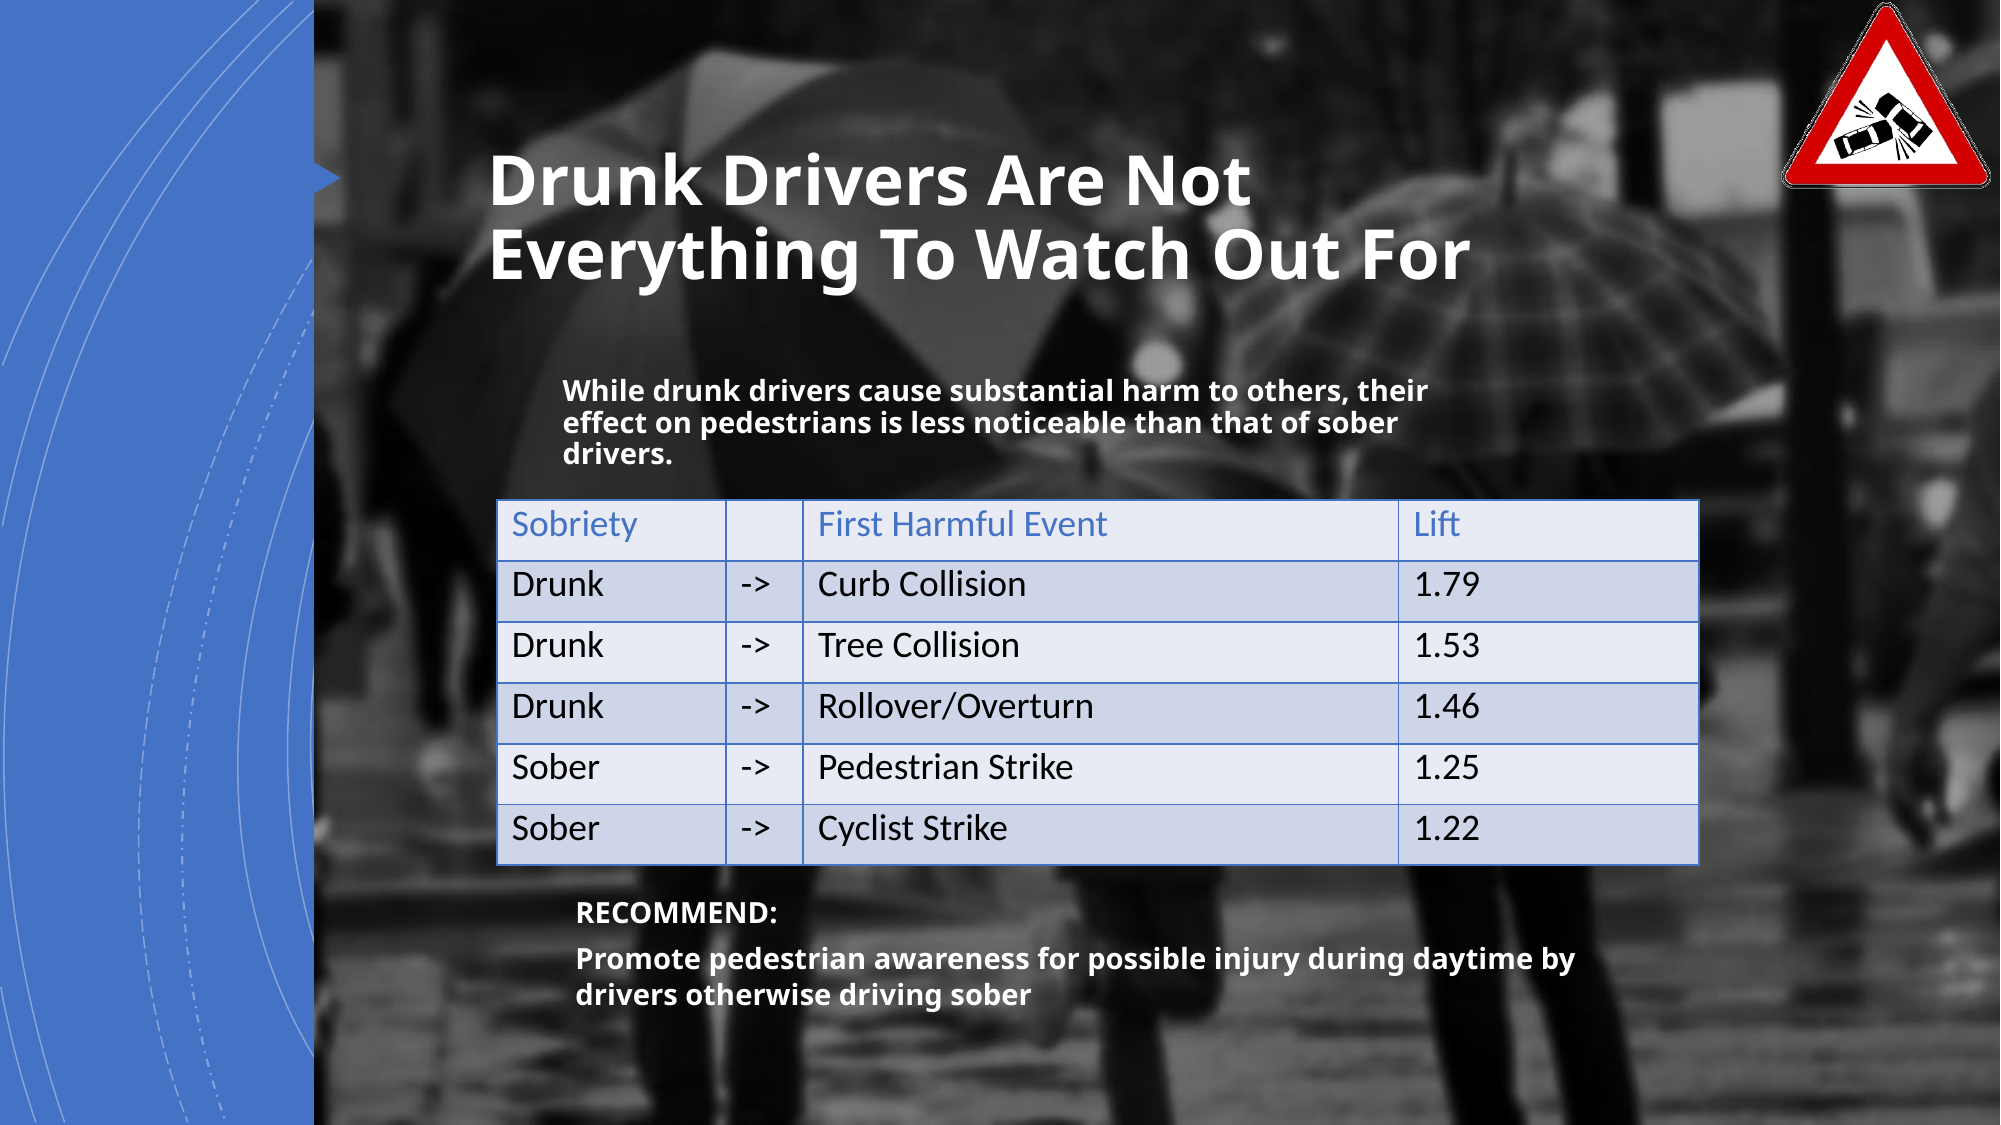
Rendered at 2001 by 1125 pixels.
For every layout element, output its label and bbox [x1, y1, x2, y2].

picture [314, 0, 2000, 1125]
text_box [0, 0, 314, 1125]
